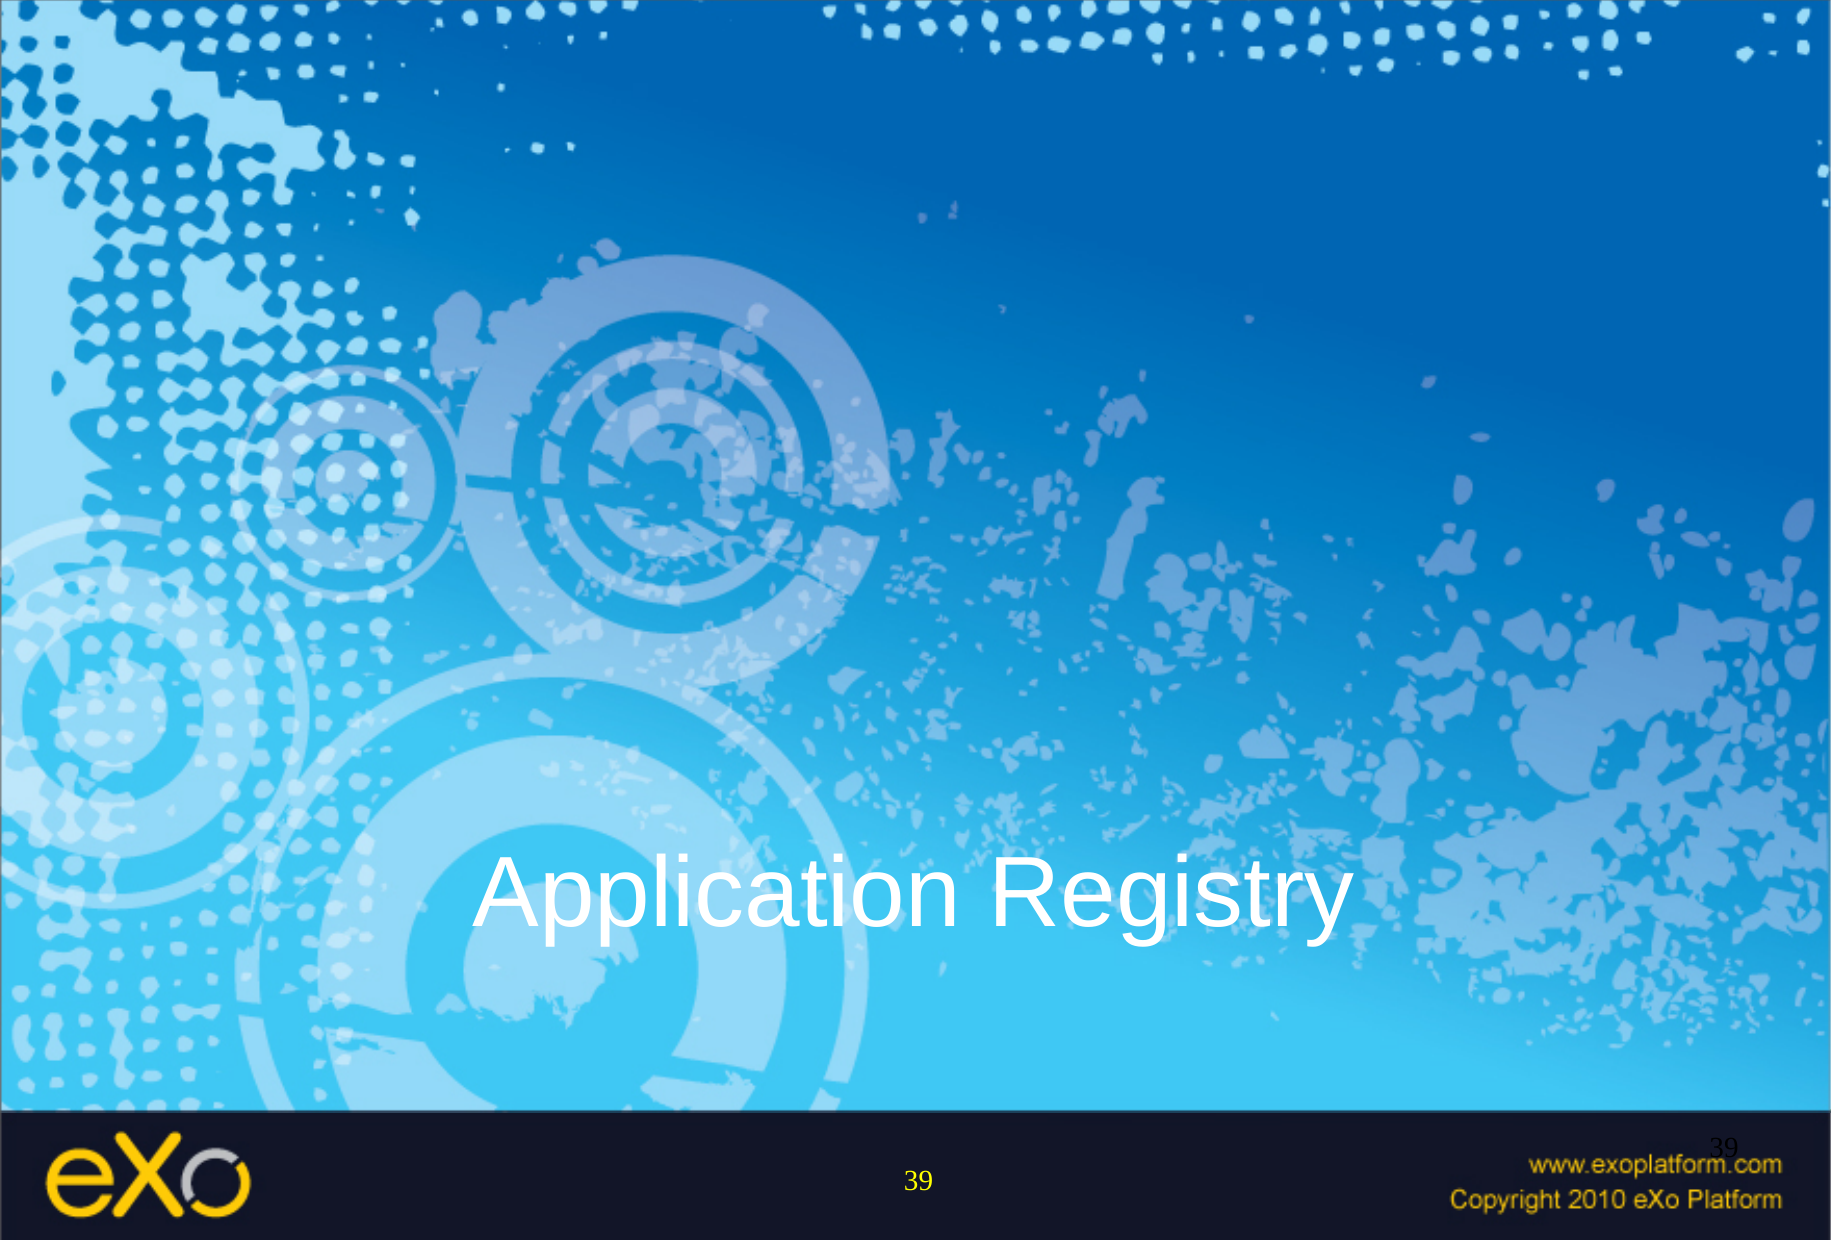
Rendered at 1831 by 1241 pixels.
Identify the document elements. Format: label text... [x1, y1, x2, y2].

text_box Application Registry [90, 769, 1738, 1015]
text_box 39 [1312, 1129, 1739, 1215]
picture [0, 0, 1831, 1240]
